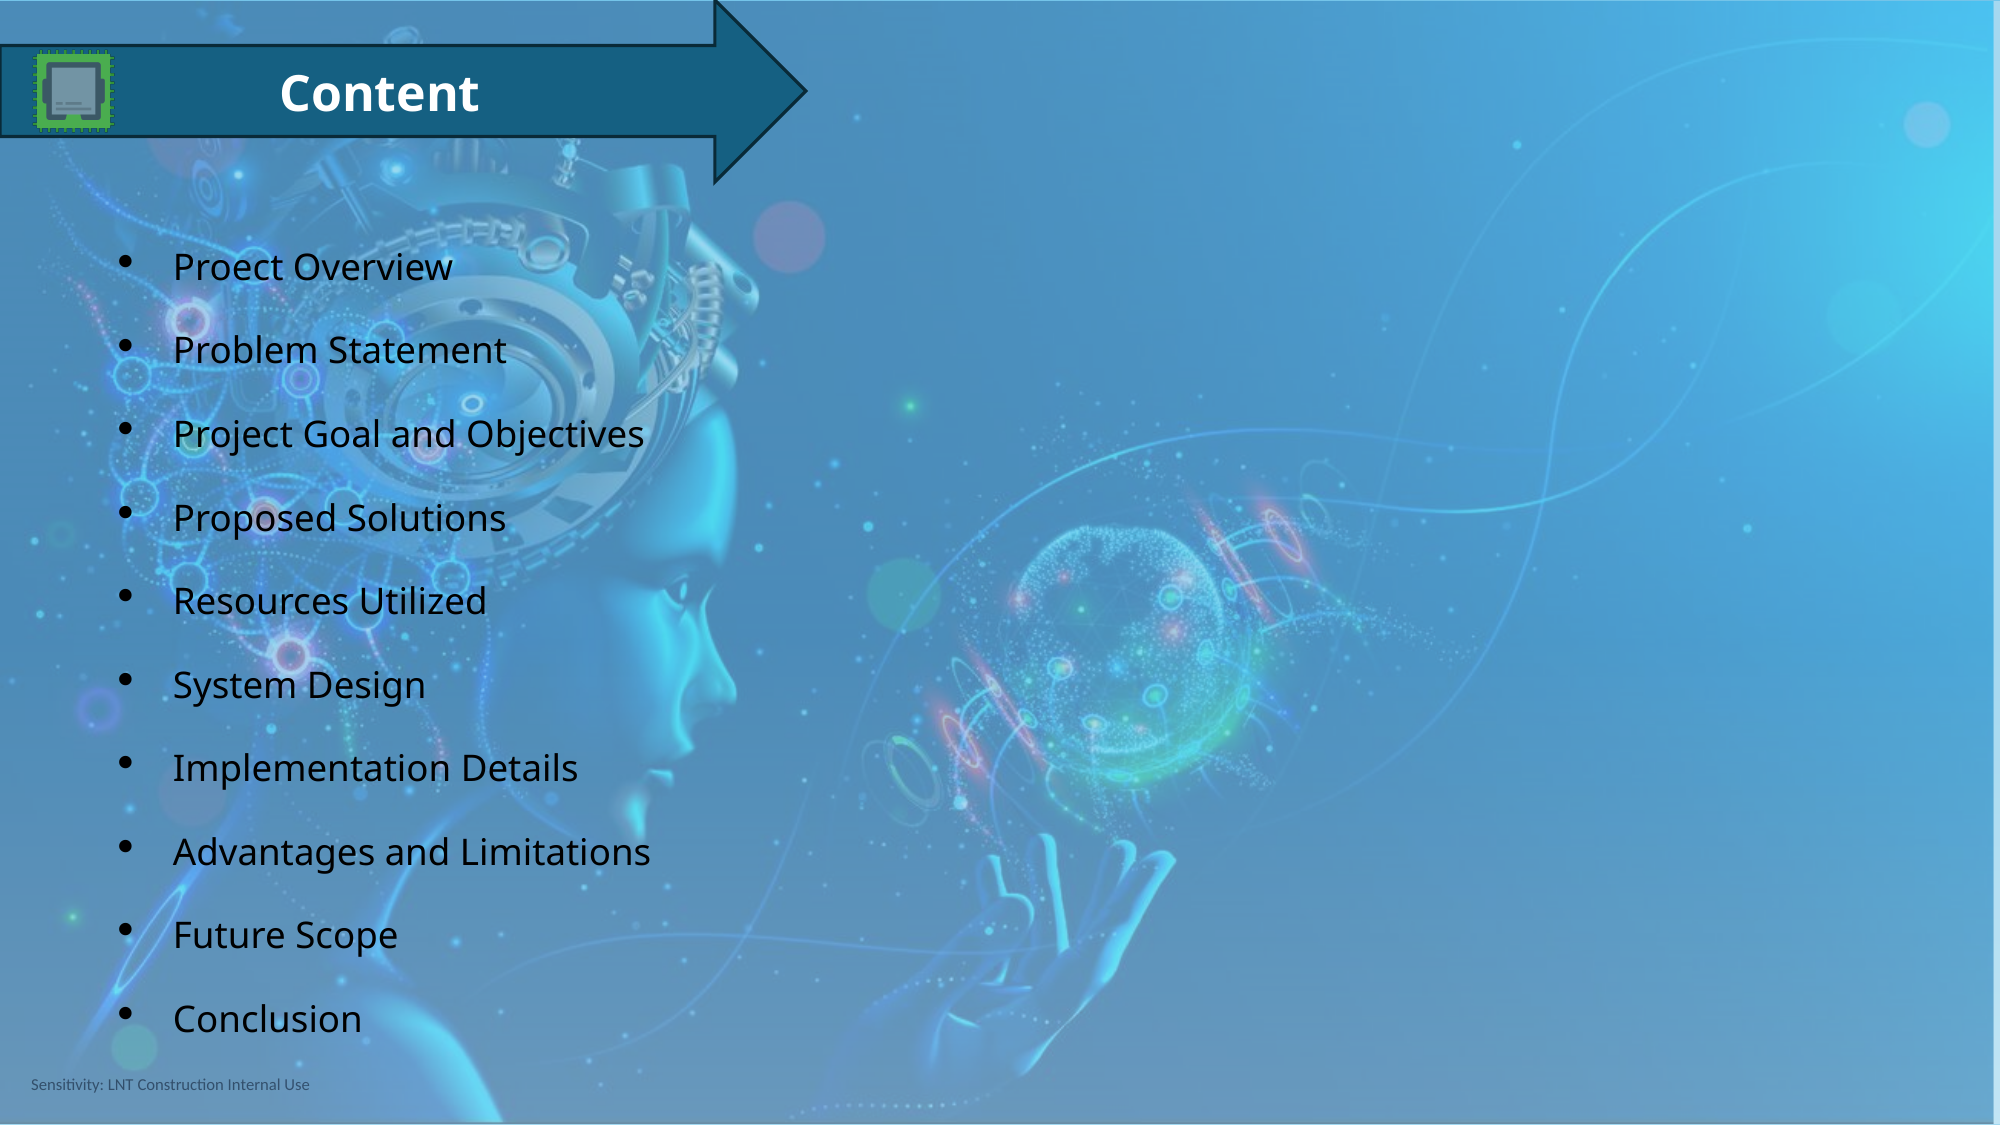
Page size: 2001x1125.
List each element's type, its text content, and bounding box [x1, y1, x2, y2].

text_box Content [0, 0, 809, 186]
picture [29, 46, 118, 135]
list Proect Overview Problem Statement Project Goal and Objectives Proposed Solutions Resources Utilized System Design Implementation Details Advantages and Limitations Future Scope Conclusion [104, 229, 1917, 1054]
